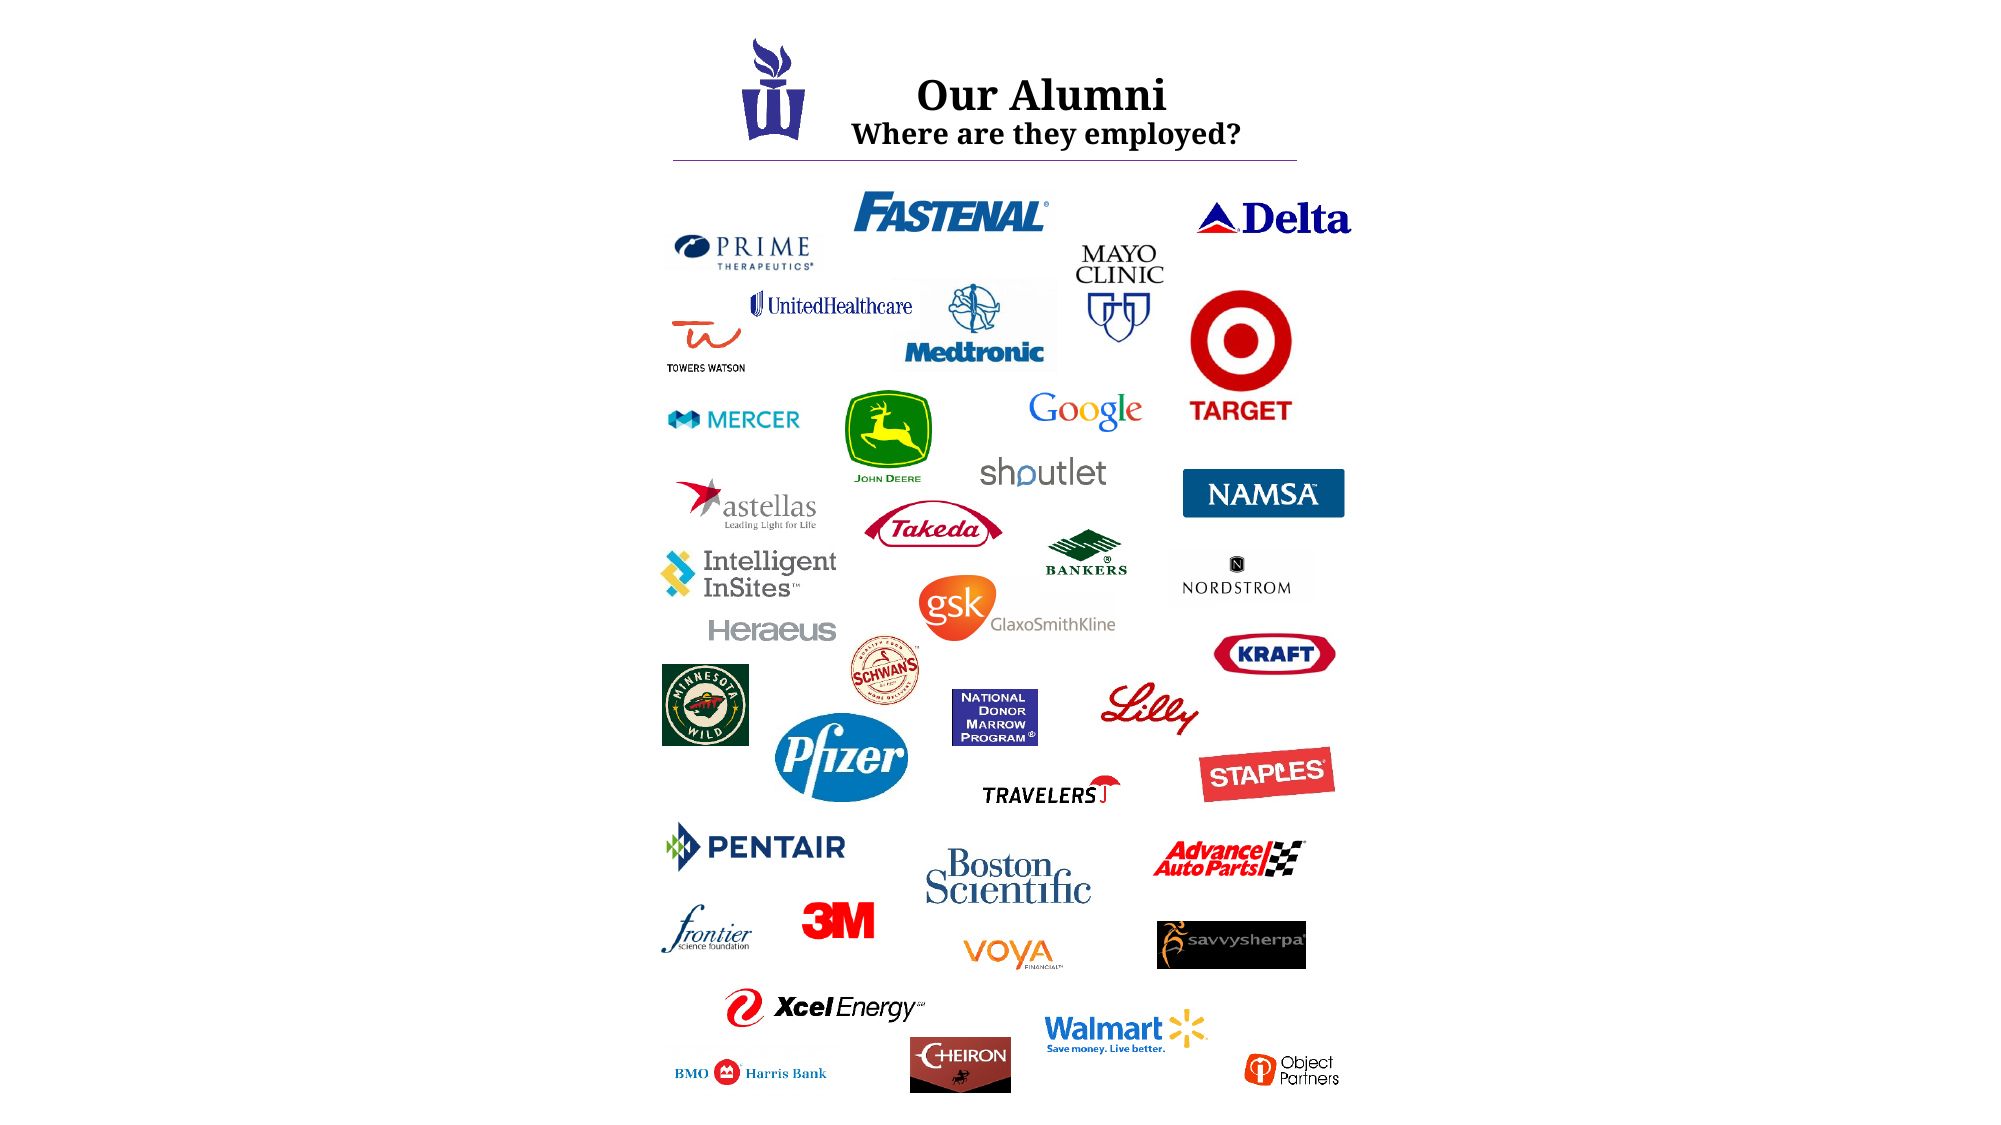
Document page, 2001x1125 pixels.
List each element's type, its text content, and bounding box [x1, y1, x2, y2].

picture [952, 689, 1038, 746]
picture [674, 474, 823, 533]
picture [973, 452, 1113, 492]
picture [1192, 196, 1358, 236]
picture [1182, 468, 1345, 519]
picture [663, 233, 824, 271]
picture [708, 619, 836, 641]
picture [1090, 671, 1336, 805]
picture [660, 550, 837, 598]
picture [1167, 550, 1336, 703]
picture [845, 390, 932, 482]
picture [1240, 1050, 1345, 1090]
picture [952, 929, 1069, 981]
title Our Alumni Where are they employed? [768, 47, 1327, 179]
picture [1037, 1002, 1211, 1059]
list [731, 31, 816, 149]
picture [1016, 383, 1149, 434]
picture [1150, 835, 1308, 883]
picture [660, 189, 1297, 430]
picture [662, 1046, 839, 1098]
picture [1157, 921, 1306, 969]
picture [666, 821, 845, 872]
picture [656, 398, 812, 440]
picture [786, 885, 891, 955]
picture [661, 904, 752, 953]
picture [775, 713, 908, 802]
picture [973, 764, 1132, 822]
picture [861, 496, 1005, 549]
picture [924, 846, 1092, 905]
picture [849, 510, 1131, 706]
picture [715, 968, 1011, 1093]
picture [662, 664, 749, 746]
